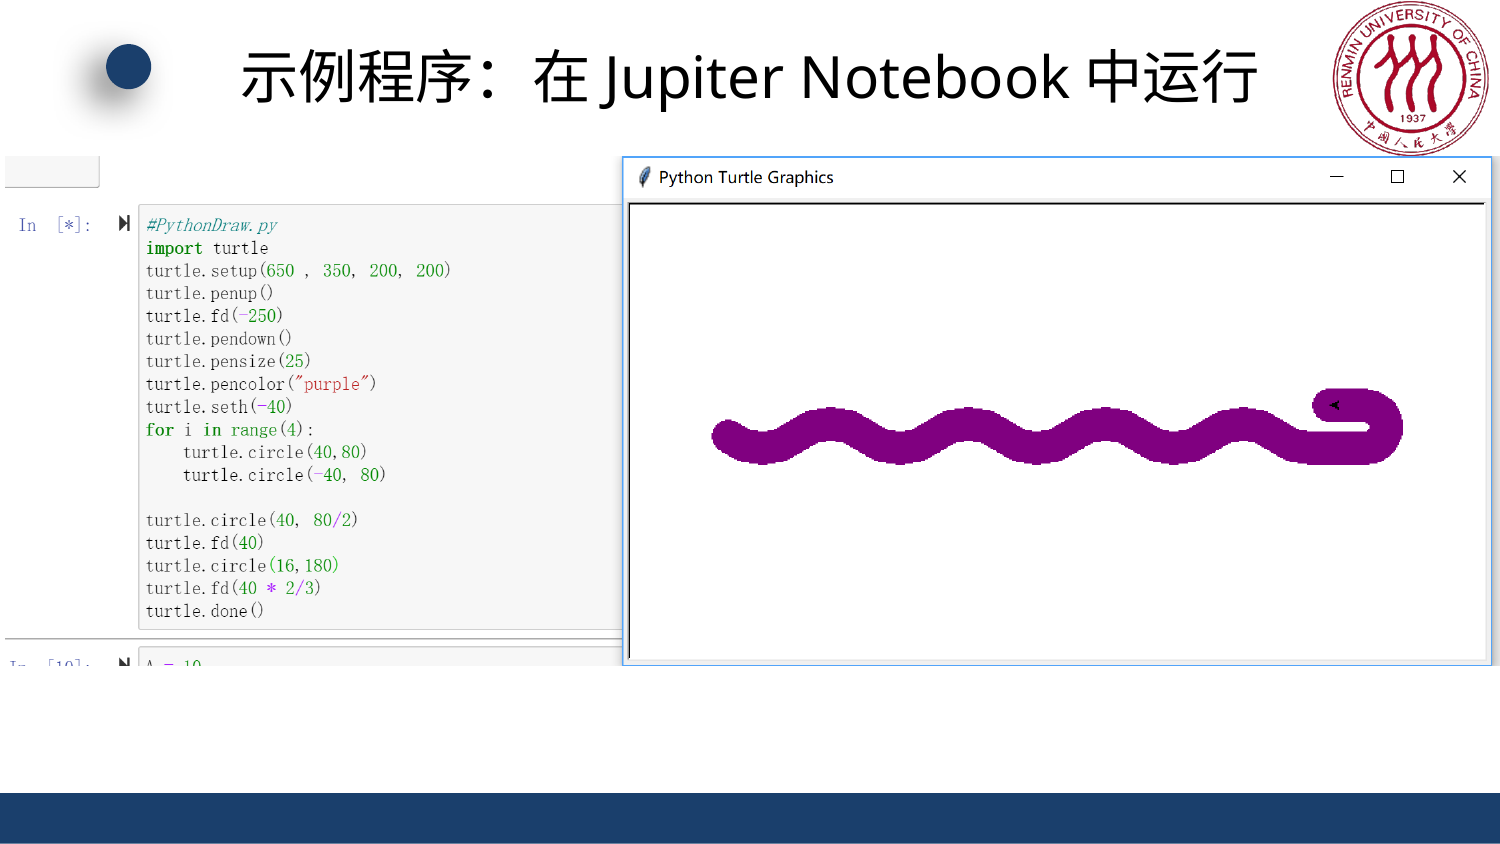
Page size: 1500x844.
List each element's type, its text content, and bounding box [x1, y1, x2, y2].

picture [5, 0, 1500, 667]
title 示例程序：在Jupiter Notebook中运行 [75, 33, 1425, 116]
